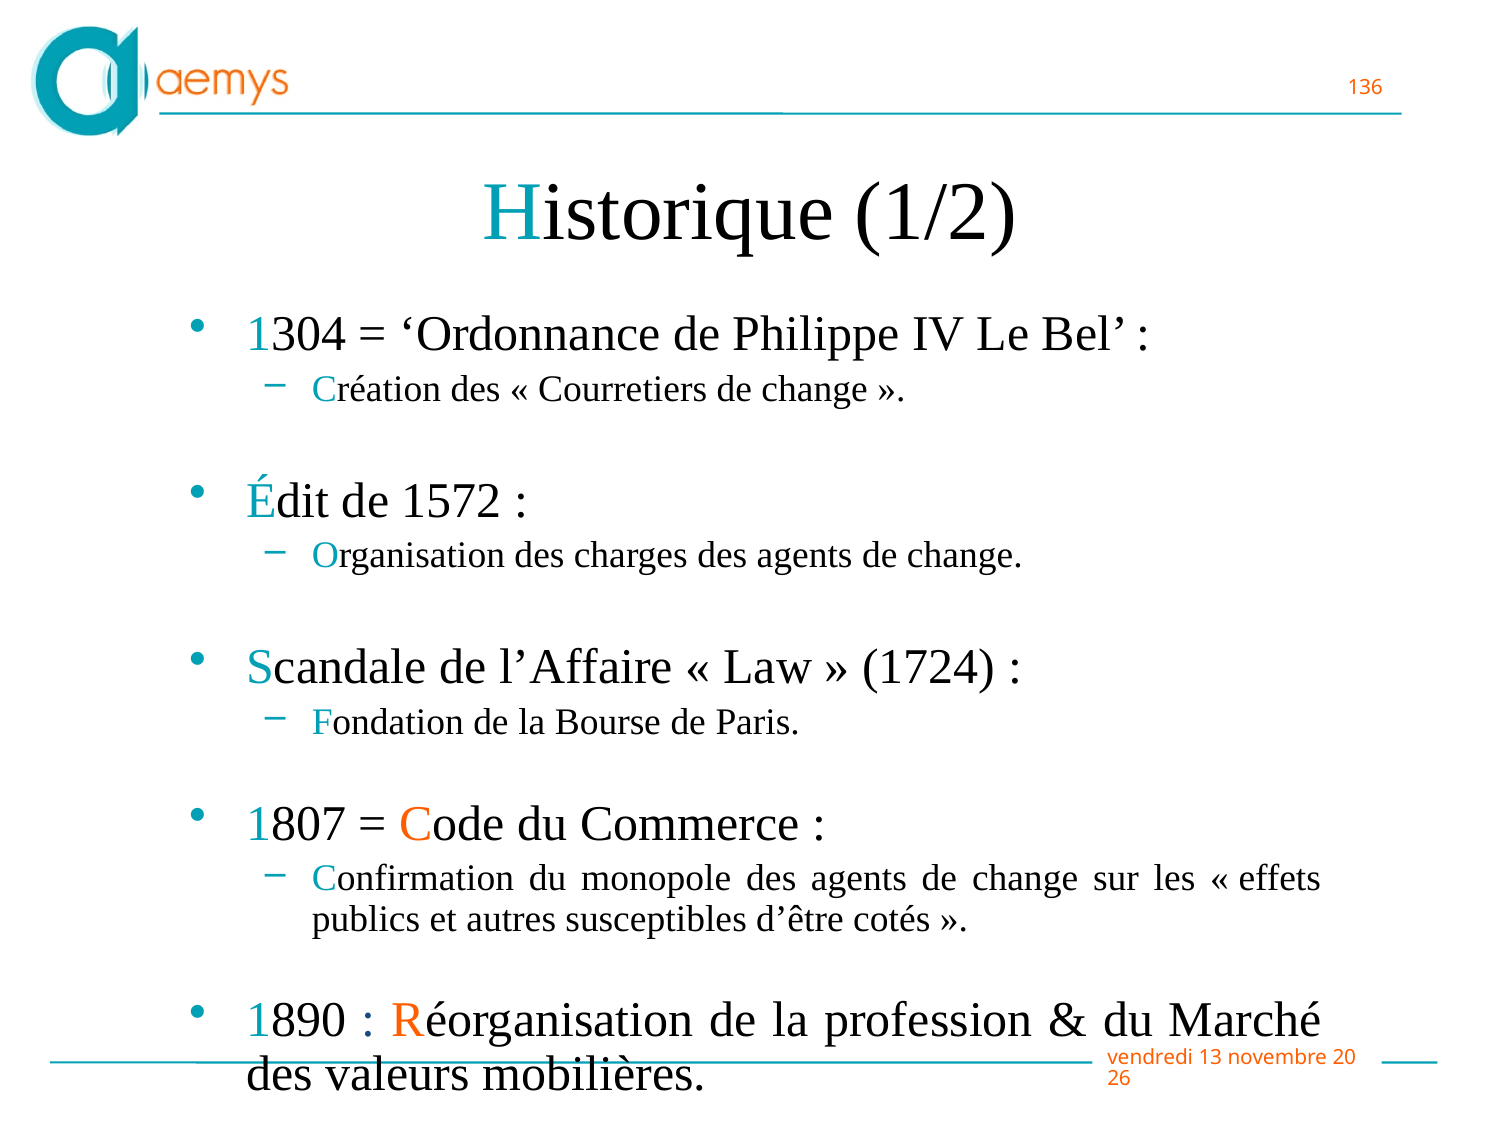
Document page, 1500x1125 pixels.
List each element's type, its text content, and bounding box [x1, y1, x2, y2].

list 1304 = ‘Ordonnance de Philippe IV Le Bel’ : Création des « Courretiers de change ». Édit de 1572 : Organisation des charges des agents de change. Scandale de l’Affaire « Law » (1724) : Fondation de la Bourse de Paris. 1807 = Code du Commerce : Confirmation du monopole des agents de change sur les « effets publics et autres susceptibles d’être cotés ». 1890 : Réorganisation de la profession & du Marché des valeurs mobilières. [174, 300, 1338, 1012]
text_box Historique (1/2) [112, 112, 1388, 300]
picture [29, 24, 290, 138]
